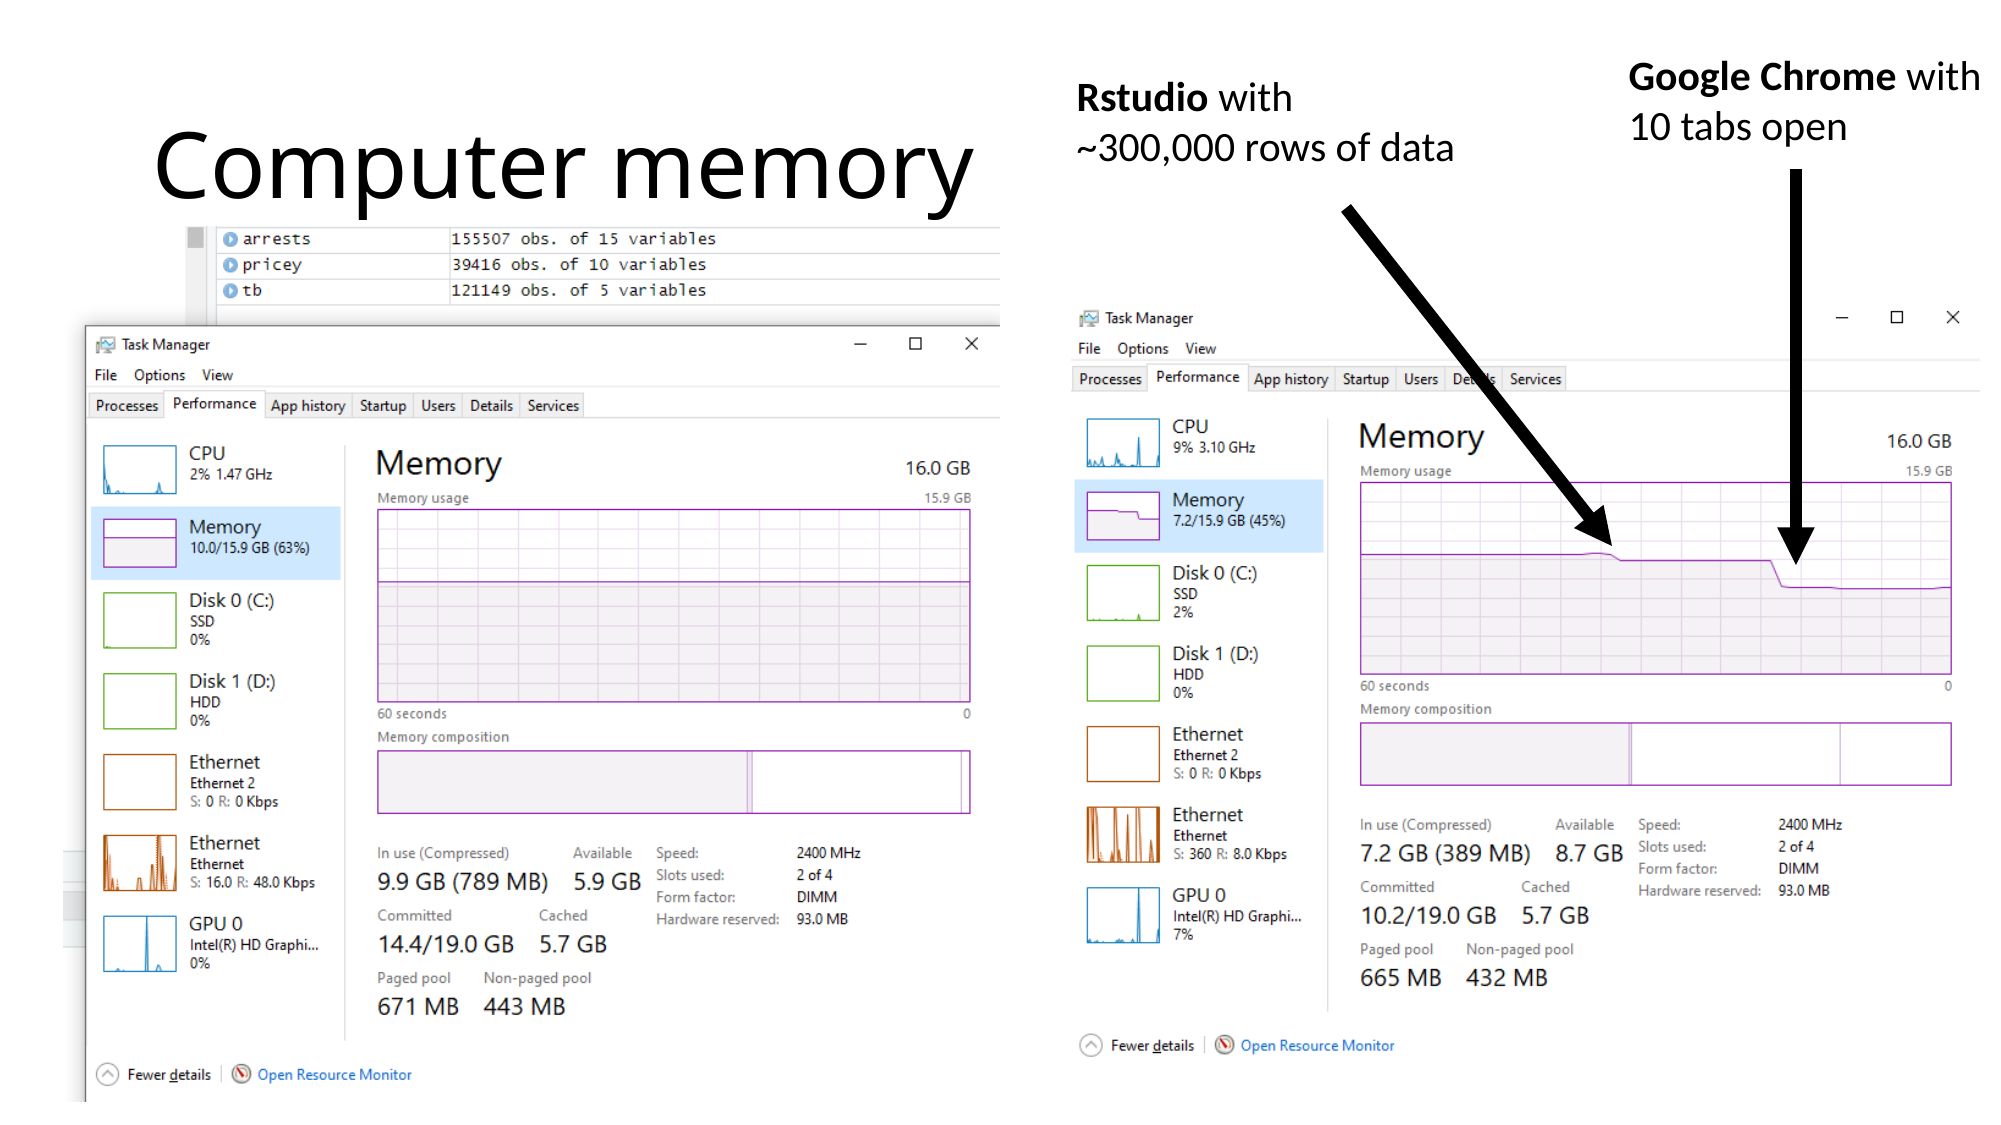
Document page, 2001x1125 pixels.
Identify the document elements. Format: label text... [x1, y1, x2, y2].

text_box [1345, 207, 1612, 546]
picture [1071, 305, 1980, 1074]
picture [63, 226, 1000, 1102]
text_box Rstudio with ~300,000 rows of data [1061, 62, 1471, 178]
text_box Google Chrome with 10 tabs open [1613, 41, 1997, 157]
title Computer memory [137, 59, 1863, 278]
